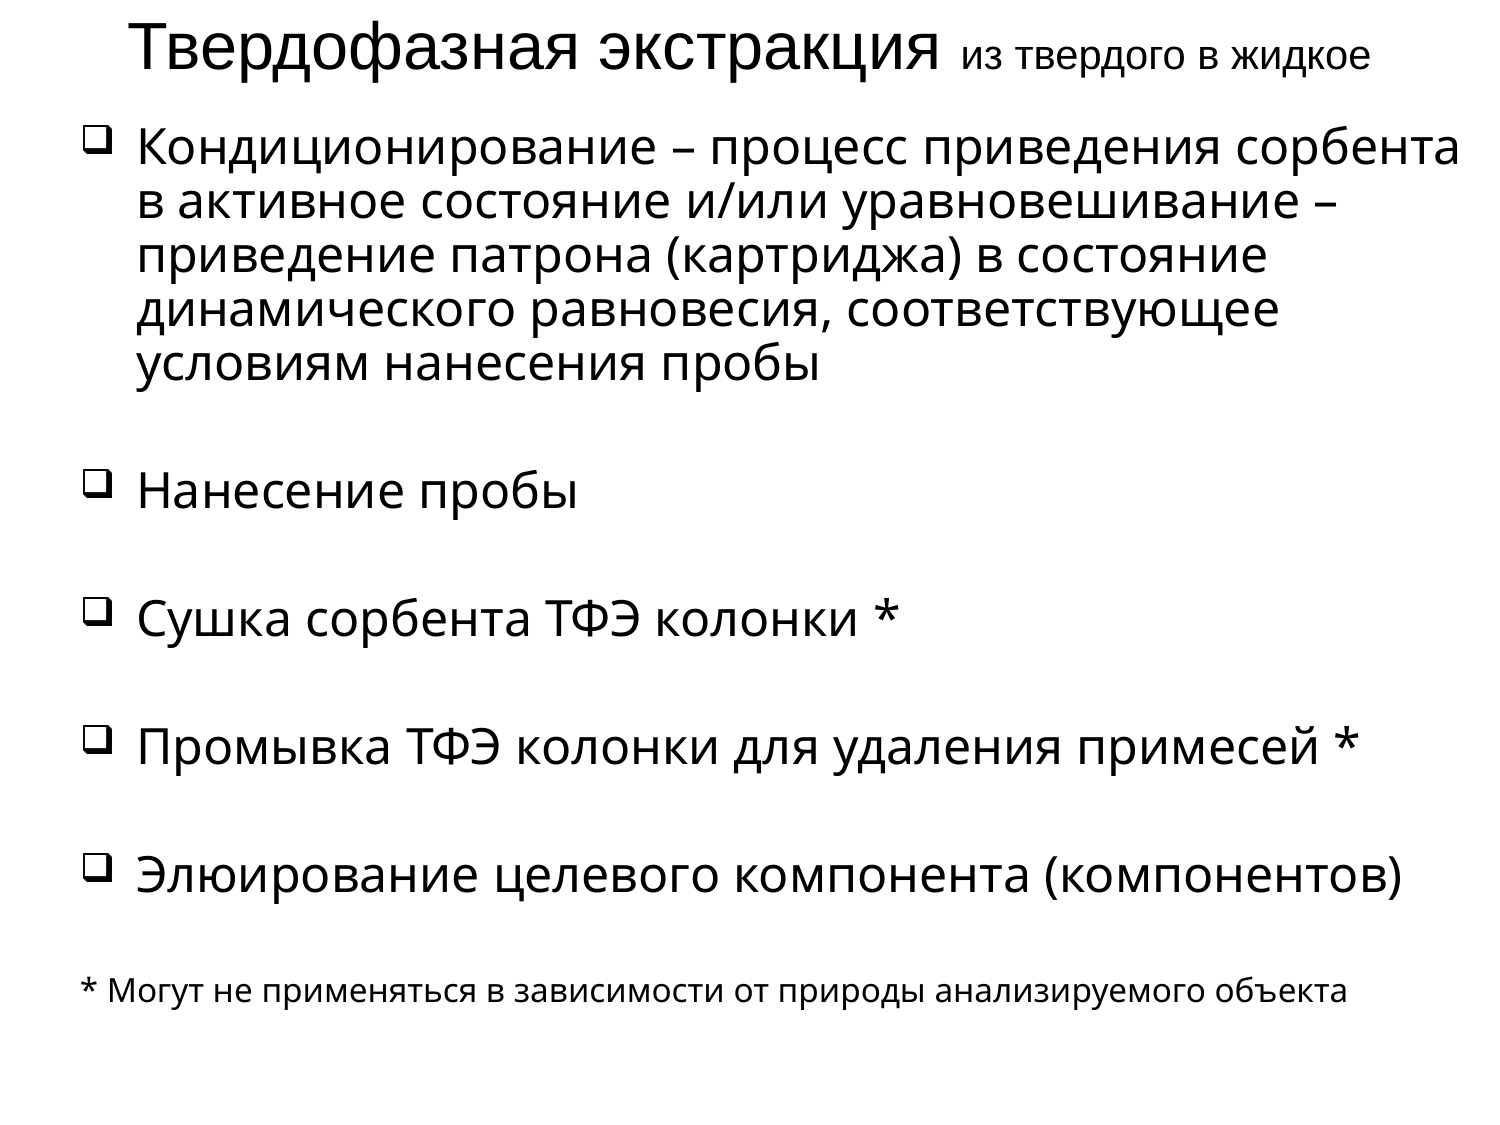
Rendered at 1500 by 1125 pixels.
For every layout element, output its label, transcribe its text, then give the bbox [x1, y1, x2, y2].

title Твердофазная экстракция из твердого в жидкое [0, 0, 1500, 91]
list Кондиционирование – процесс приведения сорбента в активное состояние и/или уравновешивание – приведение патрона (картриджа) в состояние динамического равновесия, соответствующее условиям нанесения пробы Нанесение пробы Сушка сорбента ТФЭ колонки * Промывка ТФЭ колонки для удаления примесей * Элюирование целевого компонента (компонентов) * Могут не применяться в зависимости от природы анализируемого объекта [64, 113, 1495, 1094]
